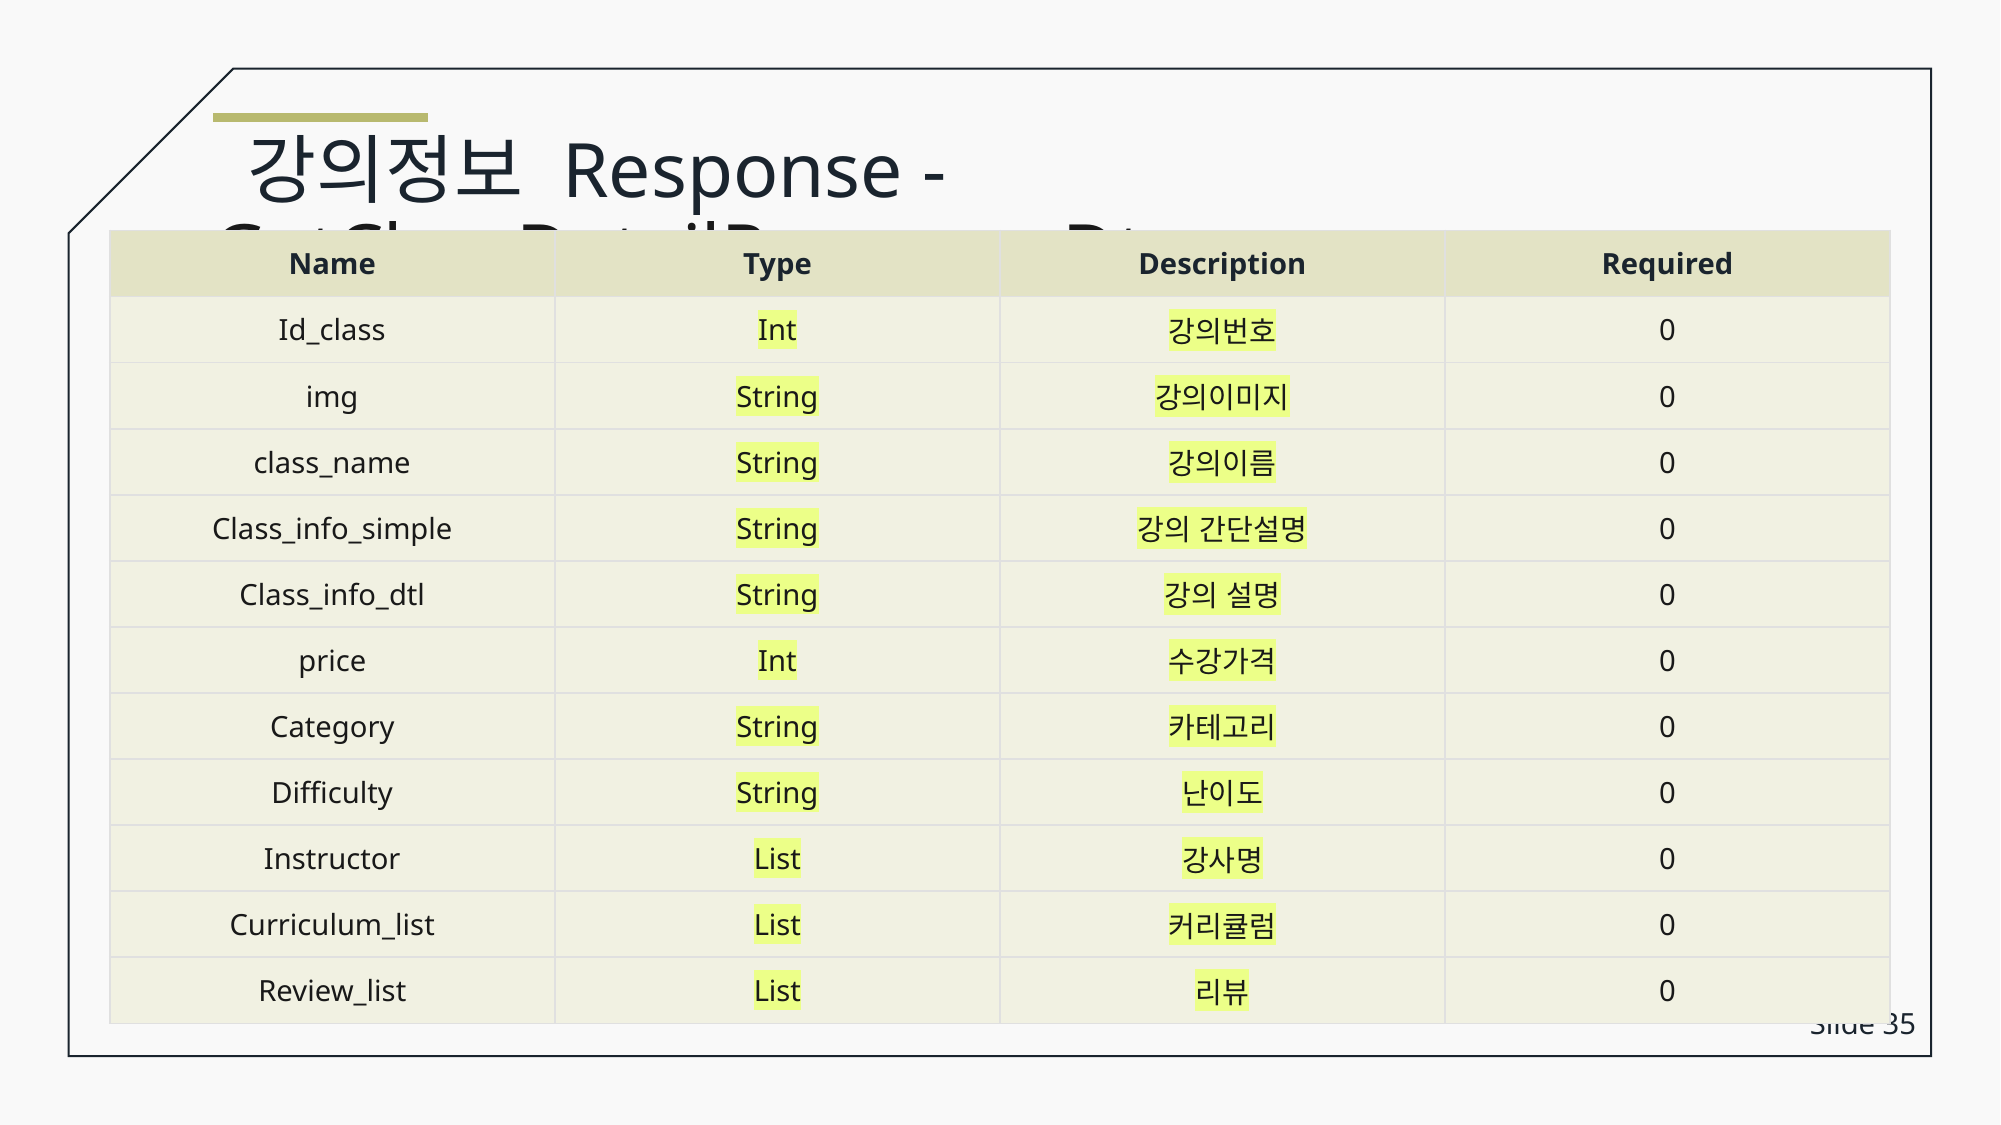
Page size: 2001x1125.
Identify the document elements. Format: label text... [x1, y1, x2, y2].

table_cell Instructor [111, 826, 554, 890]
table_cell List [556, 892, 999, 956]
table_cell 난이도 [1001, 760, 1444, 824]
table_cell Difficulty [111, 760, 554, 824]
table_cell Review_list [111, 958, 554, 1023]
table_header Required [1446, 231, 1889, 296]
table_cell Int [556, 297, 999, 362]
table_cell String [556, 430, 999, 494]
table_cell 강의 설명 [1001, 562, 1444, 626]
table_cell 0 [1446, 562, 1889, 626]
table_cell Id_class [111, 297, 554, 362]
table_cell 0 [1446, 760, 1889, 824]
table_cell Curriculum_list [111, 892, 554, 956]
table_cell Int [556, 628, 999, 692]
table_cell 강의번호 [1001, 297, 1444, 362]
list 강의정보 Response - GetClassDetailResponseDto [197, 125, 1932, 231]
table_cell 0 [1446, 892, 1889, 956]
table_cell String [556, 562, 999, 626]
table_cell List [556, 958, 999, 1023]
table_cell 0 [1446, 363, 1889, 428]
table_cell 0 [1446, 958, 1889, 1023]
table_cell 수강가격 [1001, 628, 1444, 692]
table_cell 0 [1446, 430, 1889, 494]
table_cell 리뷰 [1001, 958, 1444, 1023]
table_cell img [111, 363, 554, 428]
table_cell String [556, 496, 999, 560]
table_cell 0 [1446, 694, 1889, 758]
table_cell 강의이름 [1001, 430, 1444, 494]
table_header Description [1001, 231, 1444, 296]
table_header Name [111, 231, 554, 296]
table_cell 강의 간단설명 [1001, 496, 1444, 560]
table_cell 0 [1446, 628, 1889, 692]
table_cell Category [111, 694, 554, 758]
table_cell String [556, 363, 999, 428]
table_cell 0 [1446, 496, 1889, 560]
table_header Type [556, 231, 999, 296]
table_cell 강사명 [1001, 826, 1444, 890]
table_cell Class_info_simple [111, 496, 554, 560]
table_cell String [556, 694, 999, 758]
table_cell class_name [111, 430, 554, 494]
table_cell 카테고리 [1001, 694, 1444, 758]
table_cell 0 [1446, 297, 1889, 362]
table_cell List [556, 826, 999, 890]
table_cell 0 [1446, 826, 1889, 890]
table_cell 커리큘럼 [1001, 892, 1444, 956]
table_cell price [111, 628, 554, 692]
table_cell Class_info_dtl [111, 562, 554, 626]
table_cell 강의이미지 [1001, 363, 1444, 428]
table_cell String [556, 760, 999, 824]
